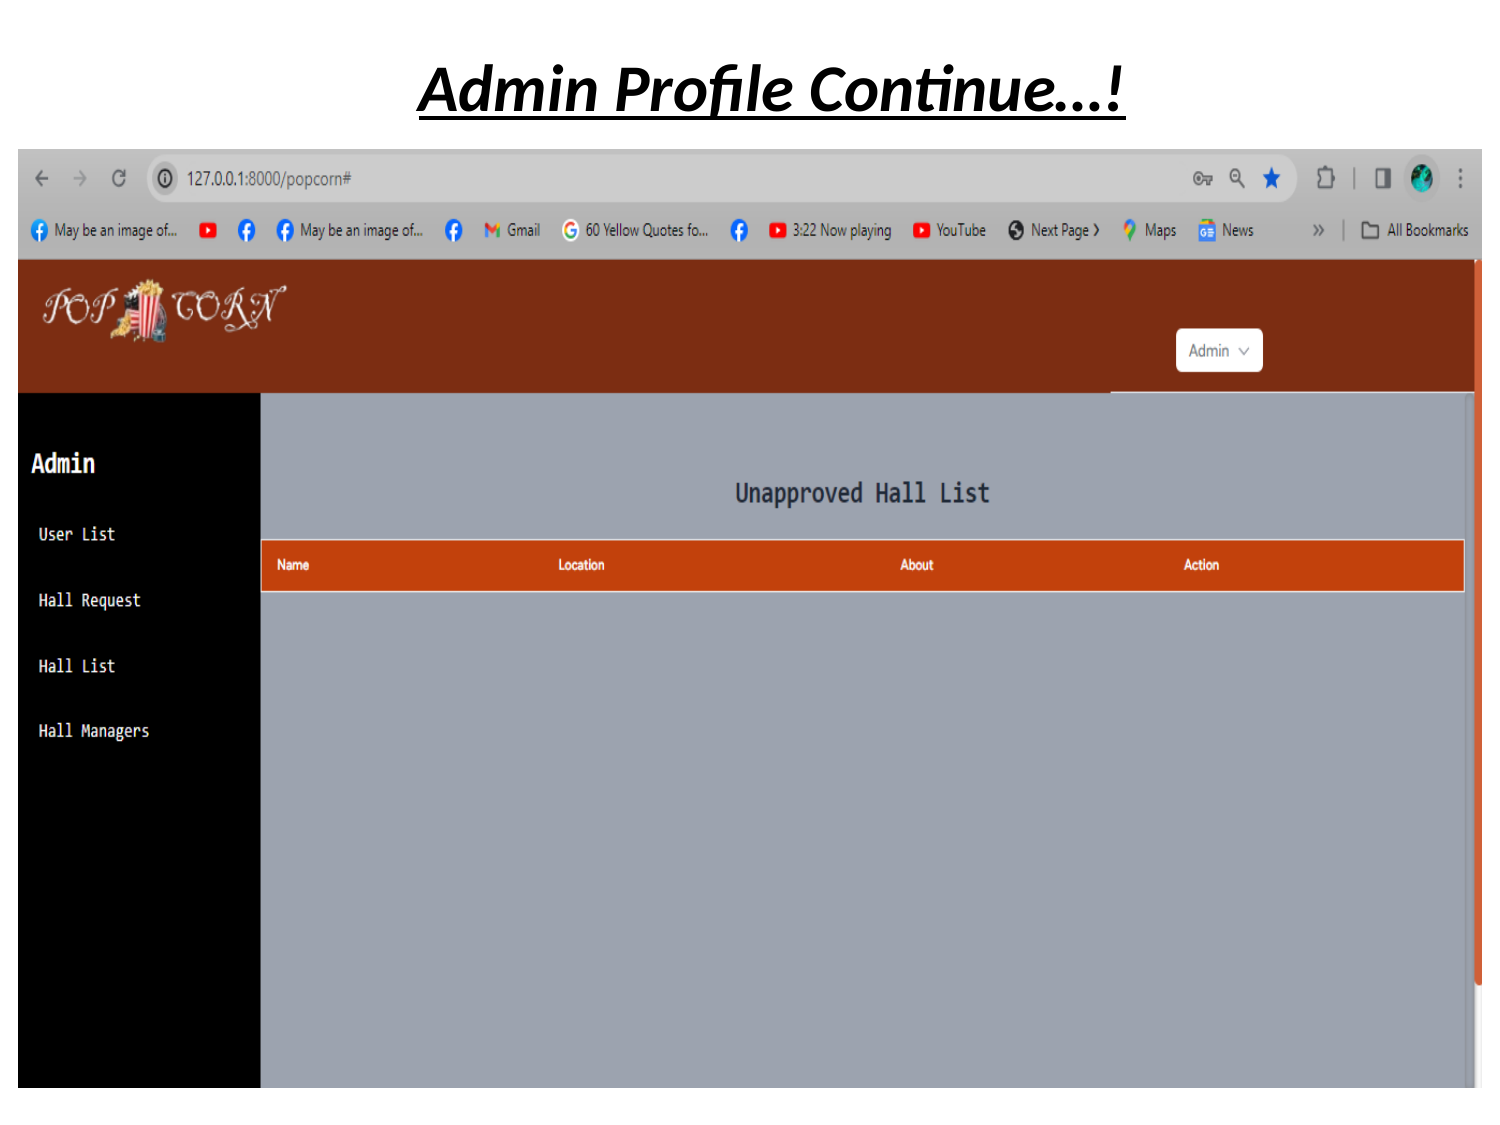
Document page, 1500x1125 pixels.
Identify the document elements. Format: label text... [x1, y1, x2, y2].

text_box Admin Profile Continue…! [403, 37, 1141, 133]
picture [18, 149, 1482, 1088]
